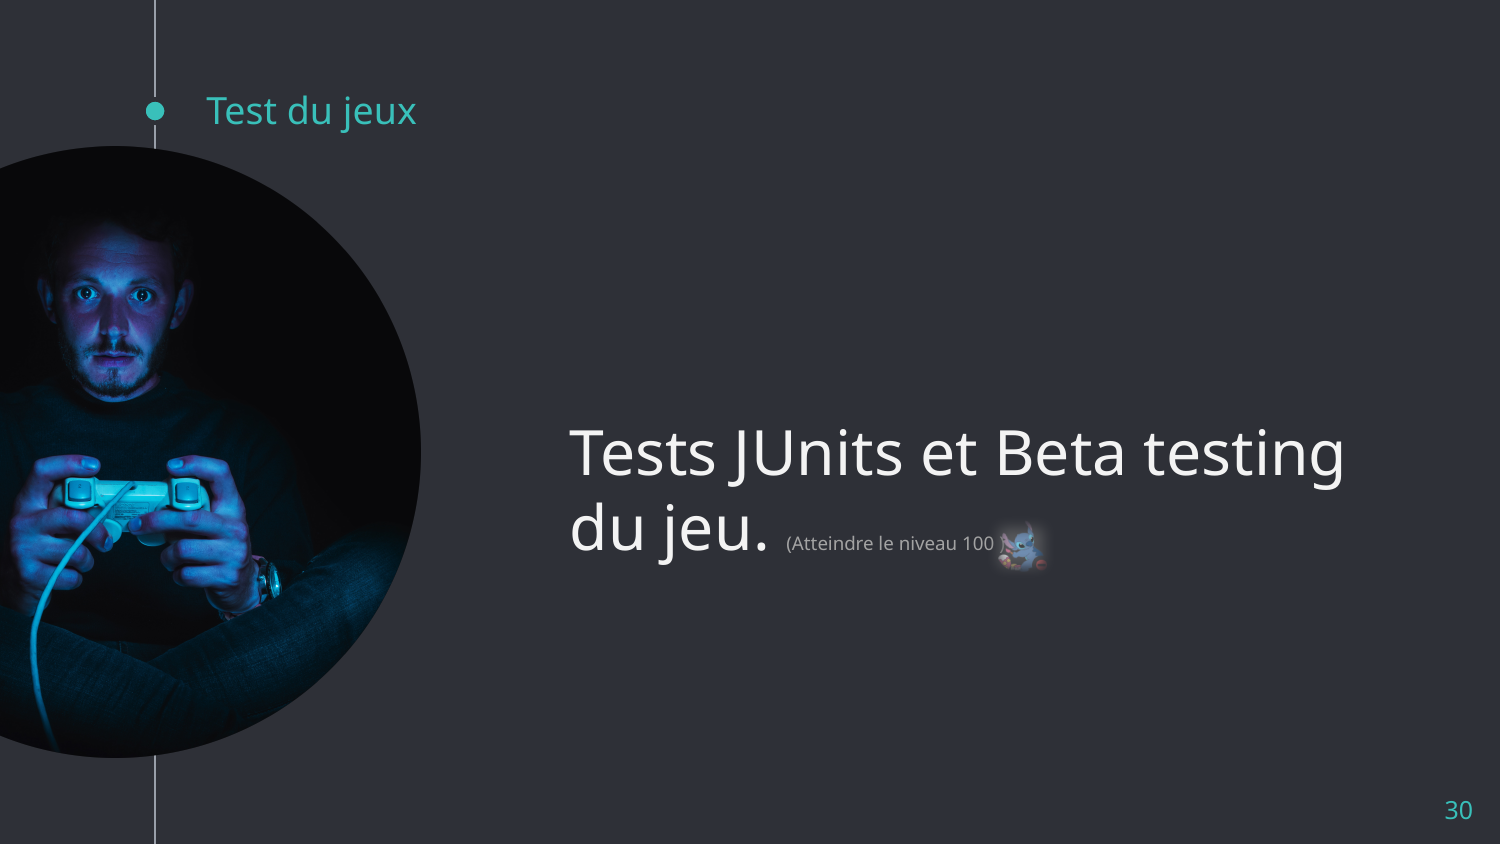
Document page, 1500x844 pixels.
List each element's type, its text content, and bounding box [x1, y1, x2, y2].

picture [0, 146, 421, 758]
picture [984, 512, 1058, 581]
slide_number 30 [1398, 779, 1489, 832]
title Test du jeux [191, 90, 1317, 147]
list Tests JUnits et Beta testing du jeu. (Atteindre le niveau 100 ) [554, 339, 1386, 636]
